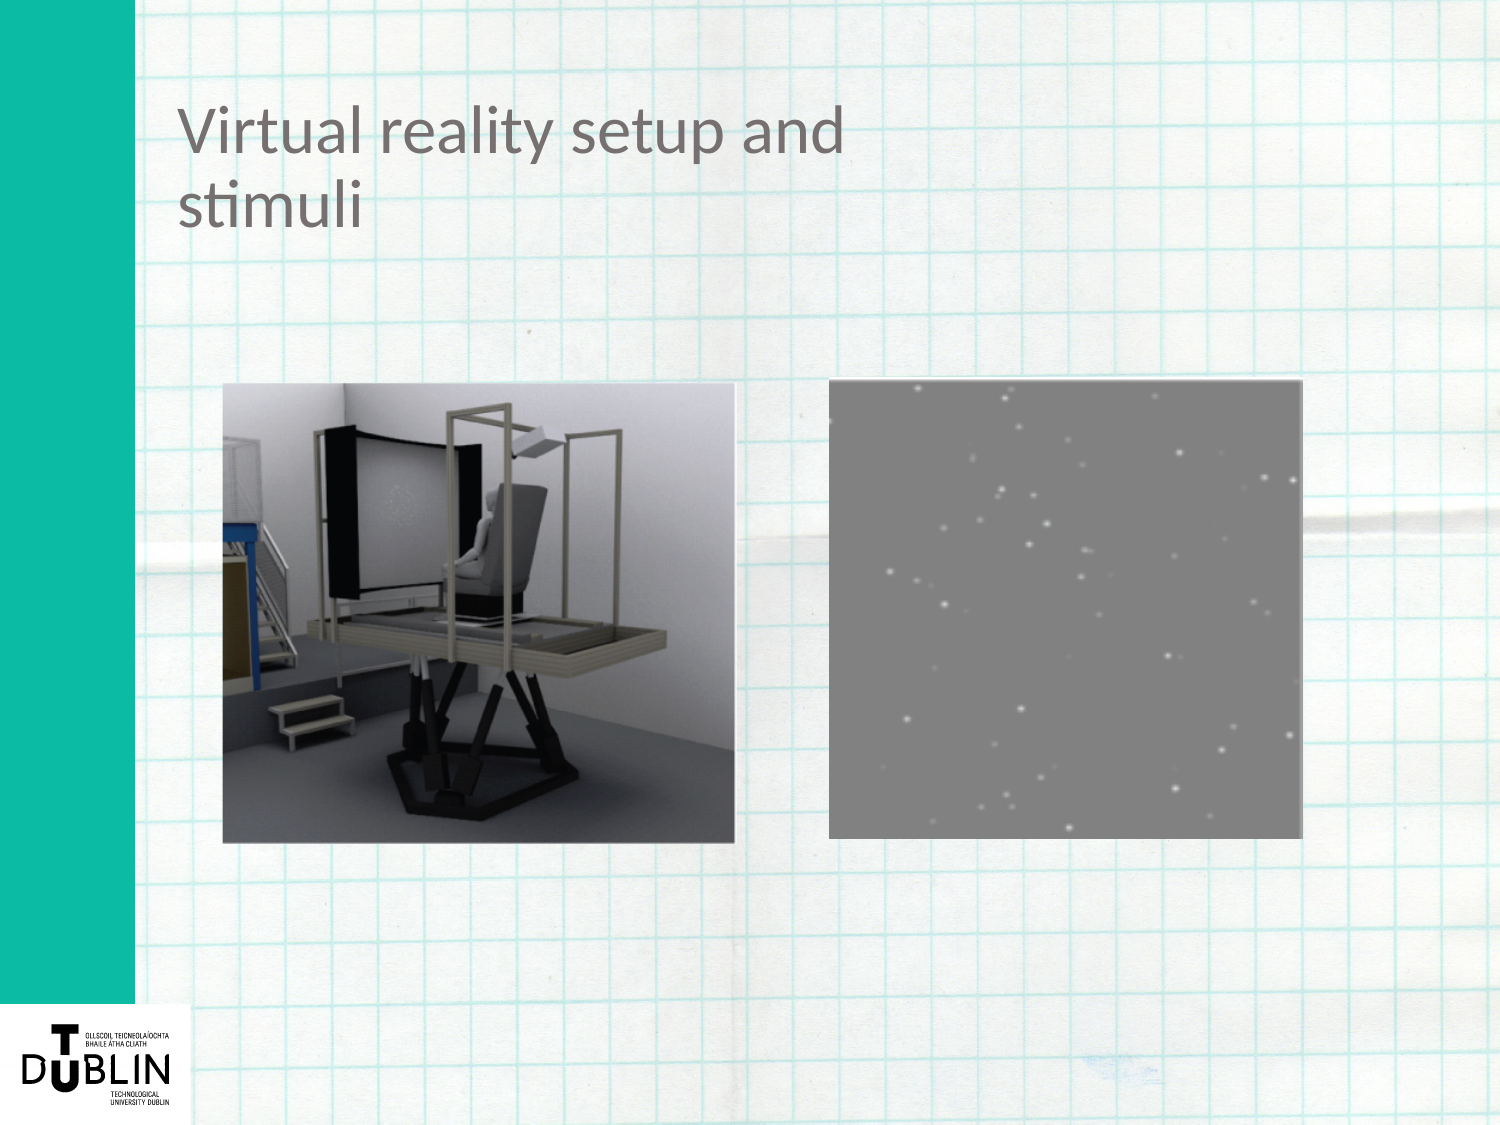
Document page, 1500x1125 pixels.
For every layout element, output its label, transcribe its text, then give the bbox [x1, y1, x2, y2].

title Virtual reality setup and stimuli [162, 59, 1060, 278]
picture [0, 0, 1500, 1125]
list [222, 383, 737, 844]
